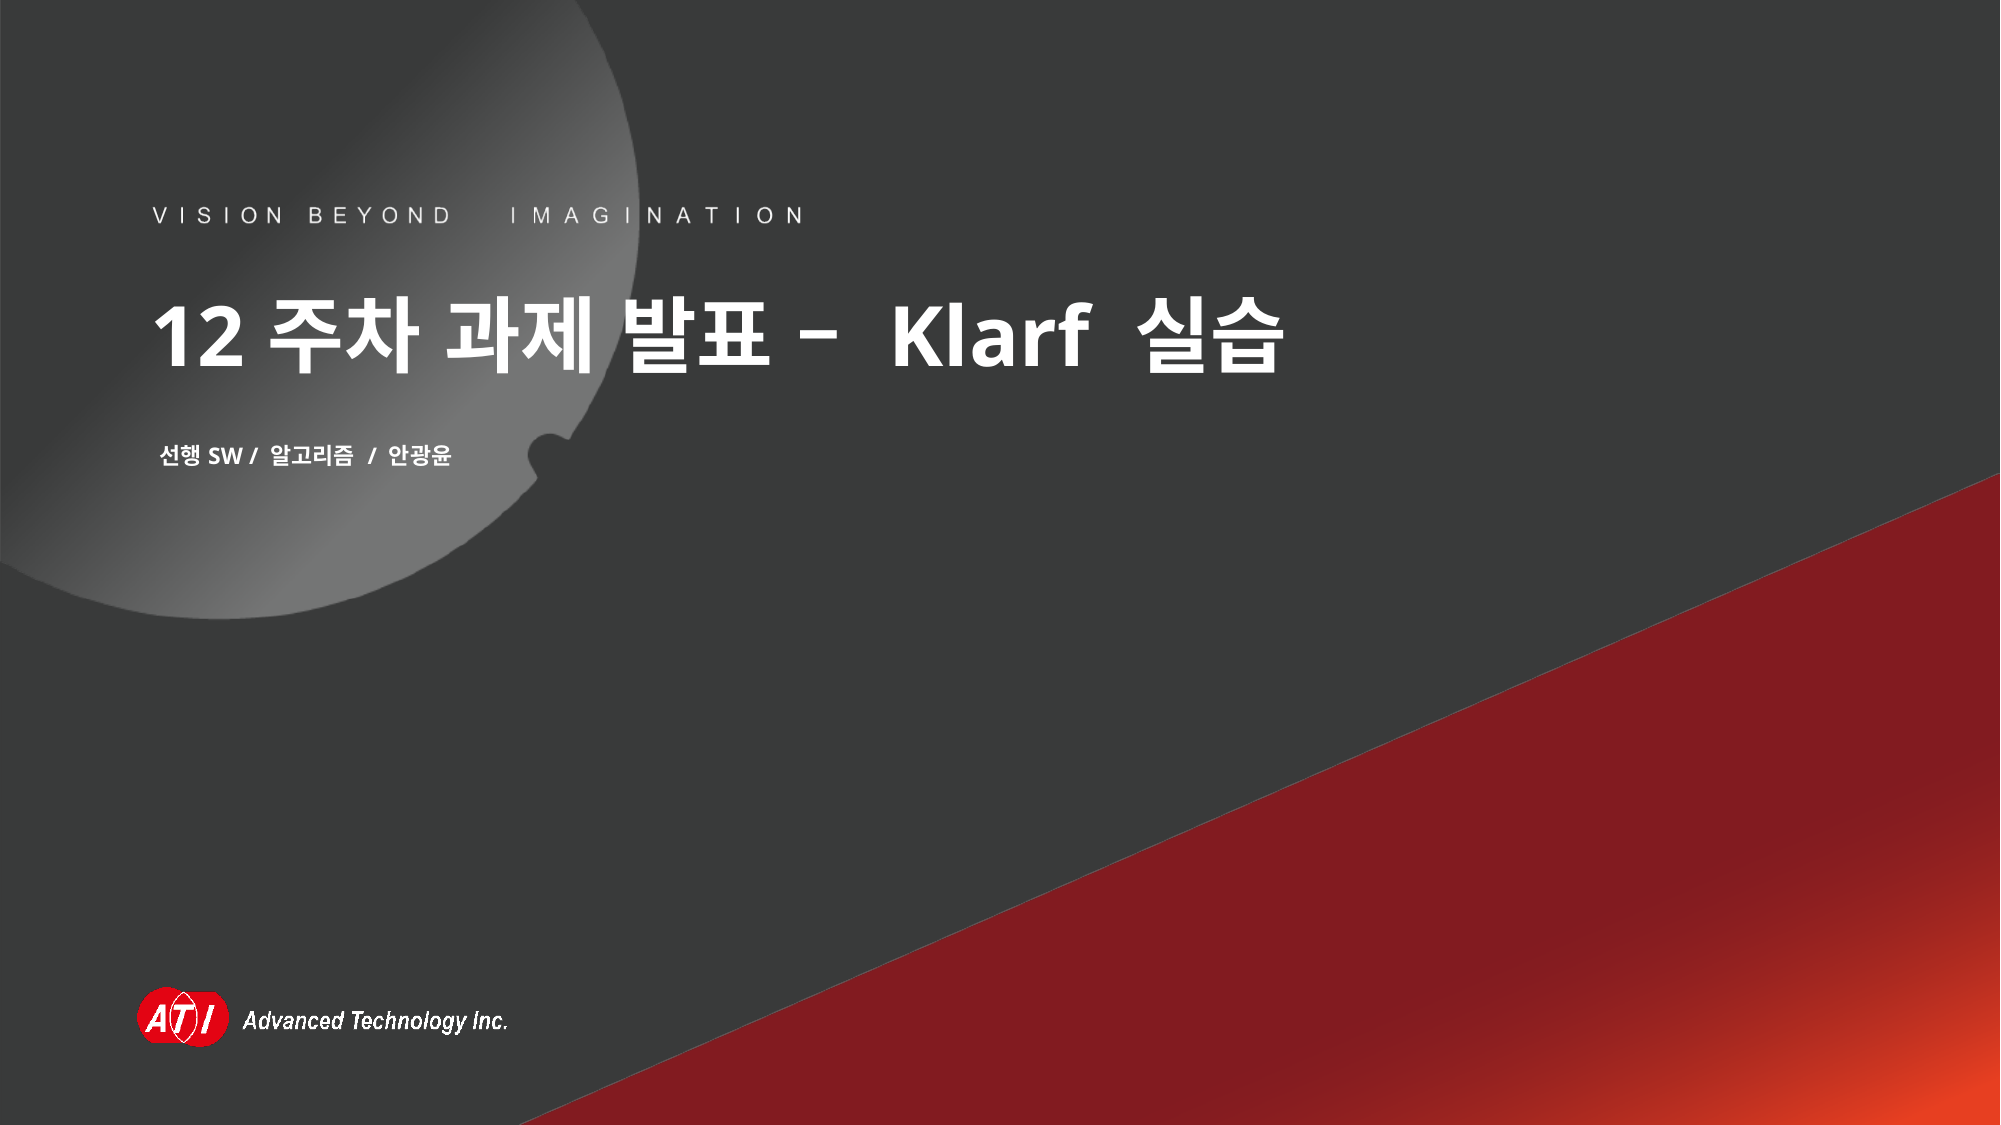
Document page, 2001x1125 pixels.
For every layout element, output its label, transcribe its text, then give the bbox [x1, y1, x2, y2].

list 선행SW / 알고리즘 / 안광윤 [144, 433, 549, 479]
list 12주차 과제 발표 – Klarf 실습 [135, 259, 1808, 410]
picture [0, 0, 2000, 1125]
